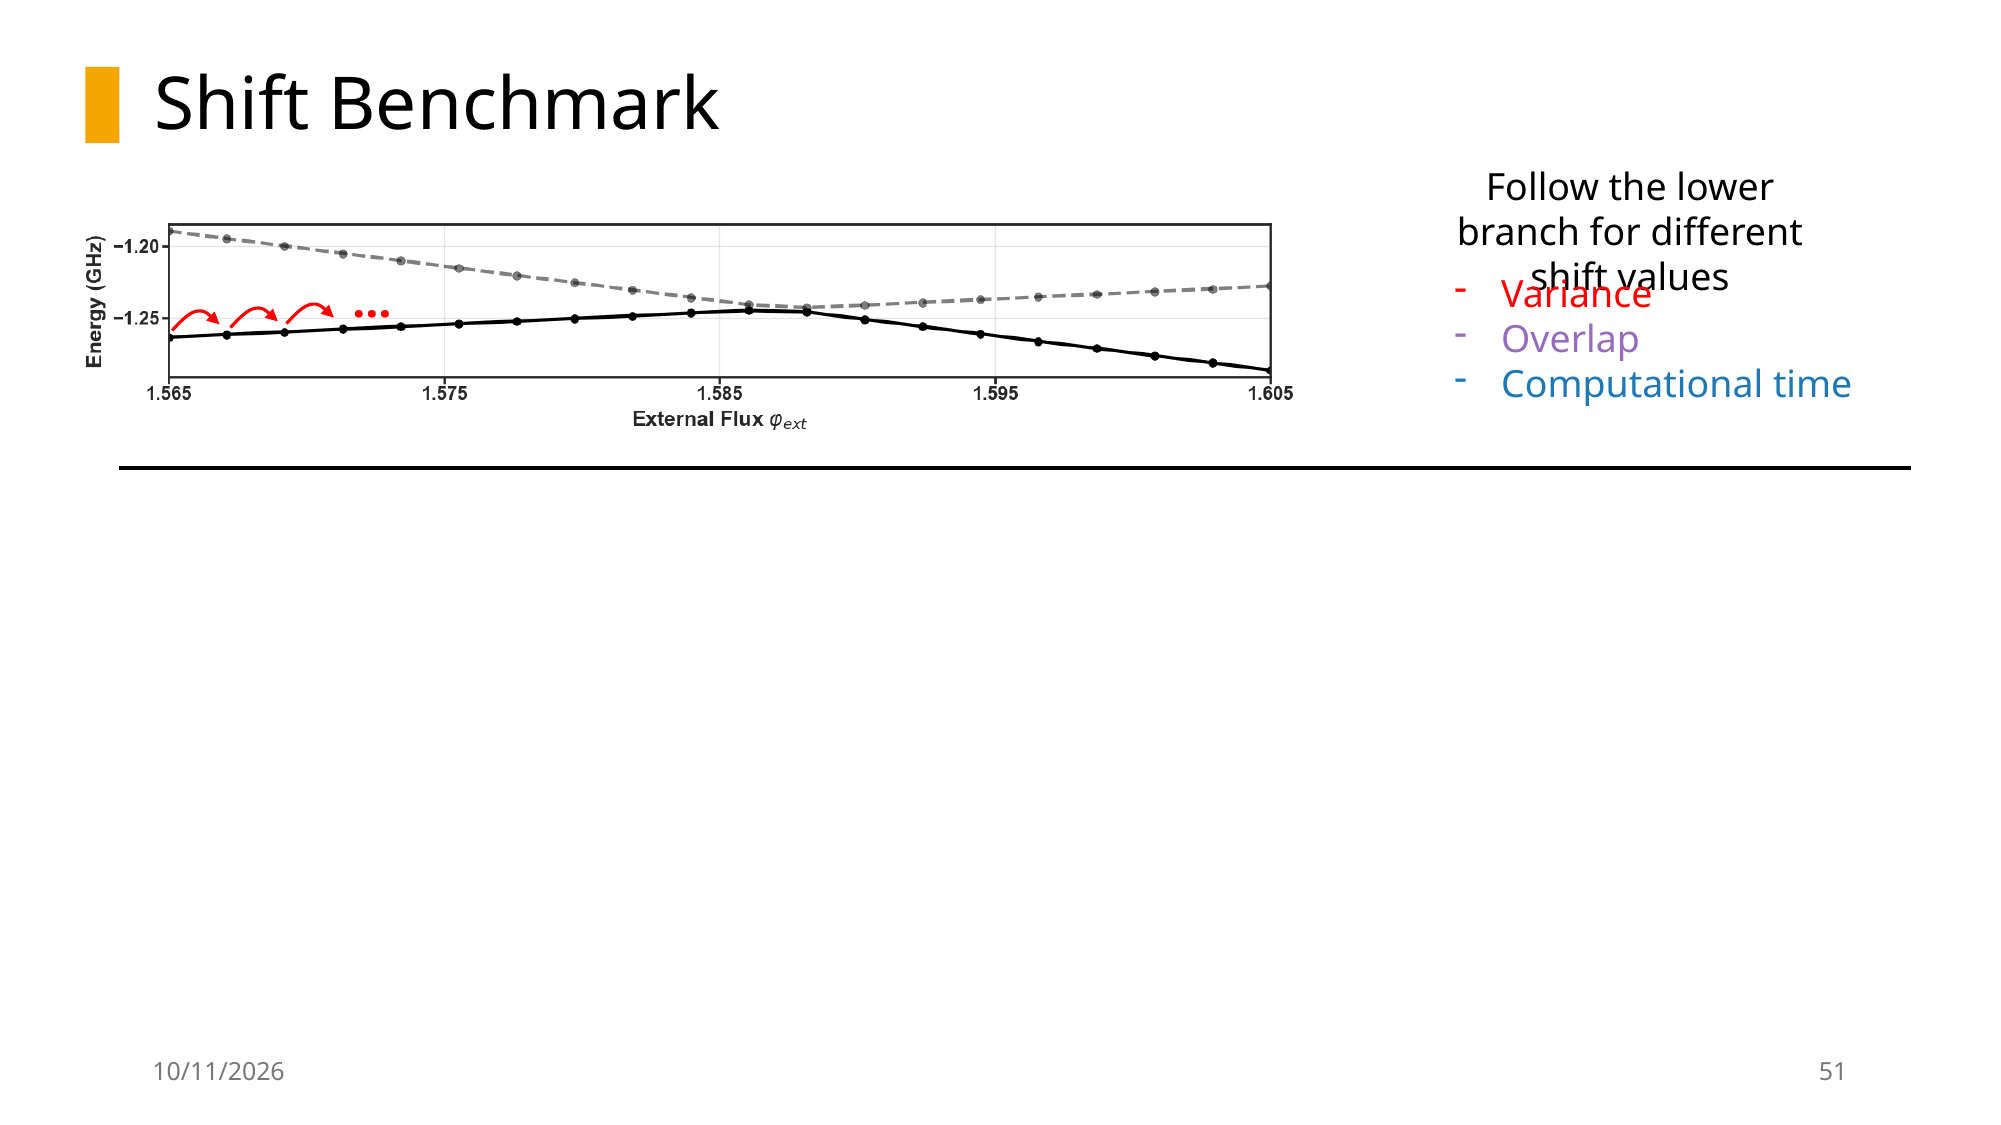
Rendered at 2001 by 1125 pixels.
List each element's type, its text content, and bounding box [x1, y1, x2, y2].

picture [84, 222, 1295, 433]
text_box Variance Overlap Computational time [1439, 263, 2000, 413]
text_box Follow the lower branch for different shift values [1412, 155, 1848, 351]
slide_number 51 [1412, 1042, 1863, 1103]
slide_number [137, 1042, 588, 1103]
text_box [84, 65, 121, 145]
text_box Shift Benchmark [139, 9, 1969, 204]
